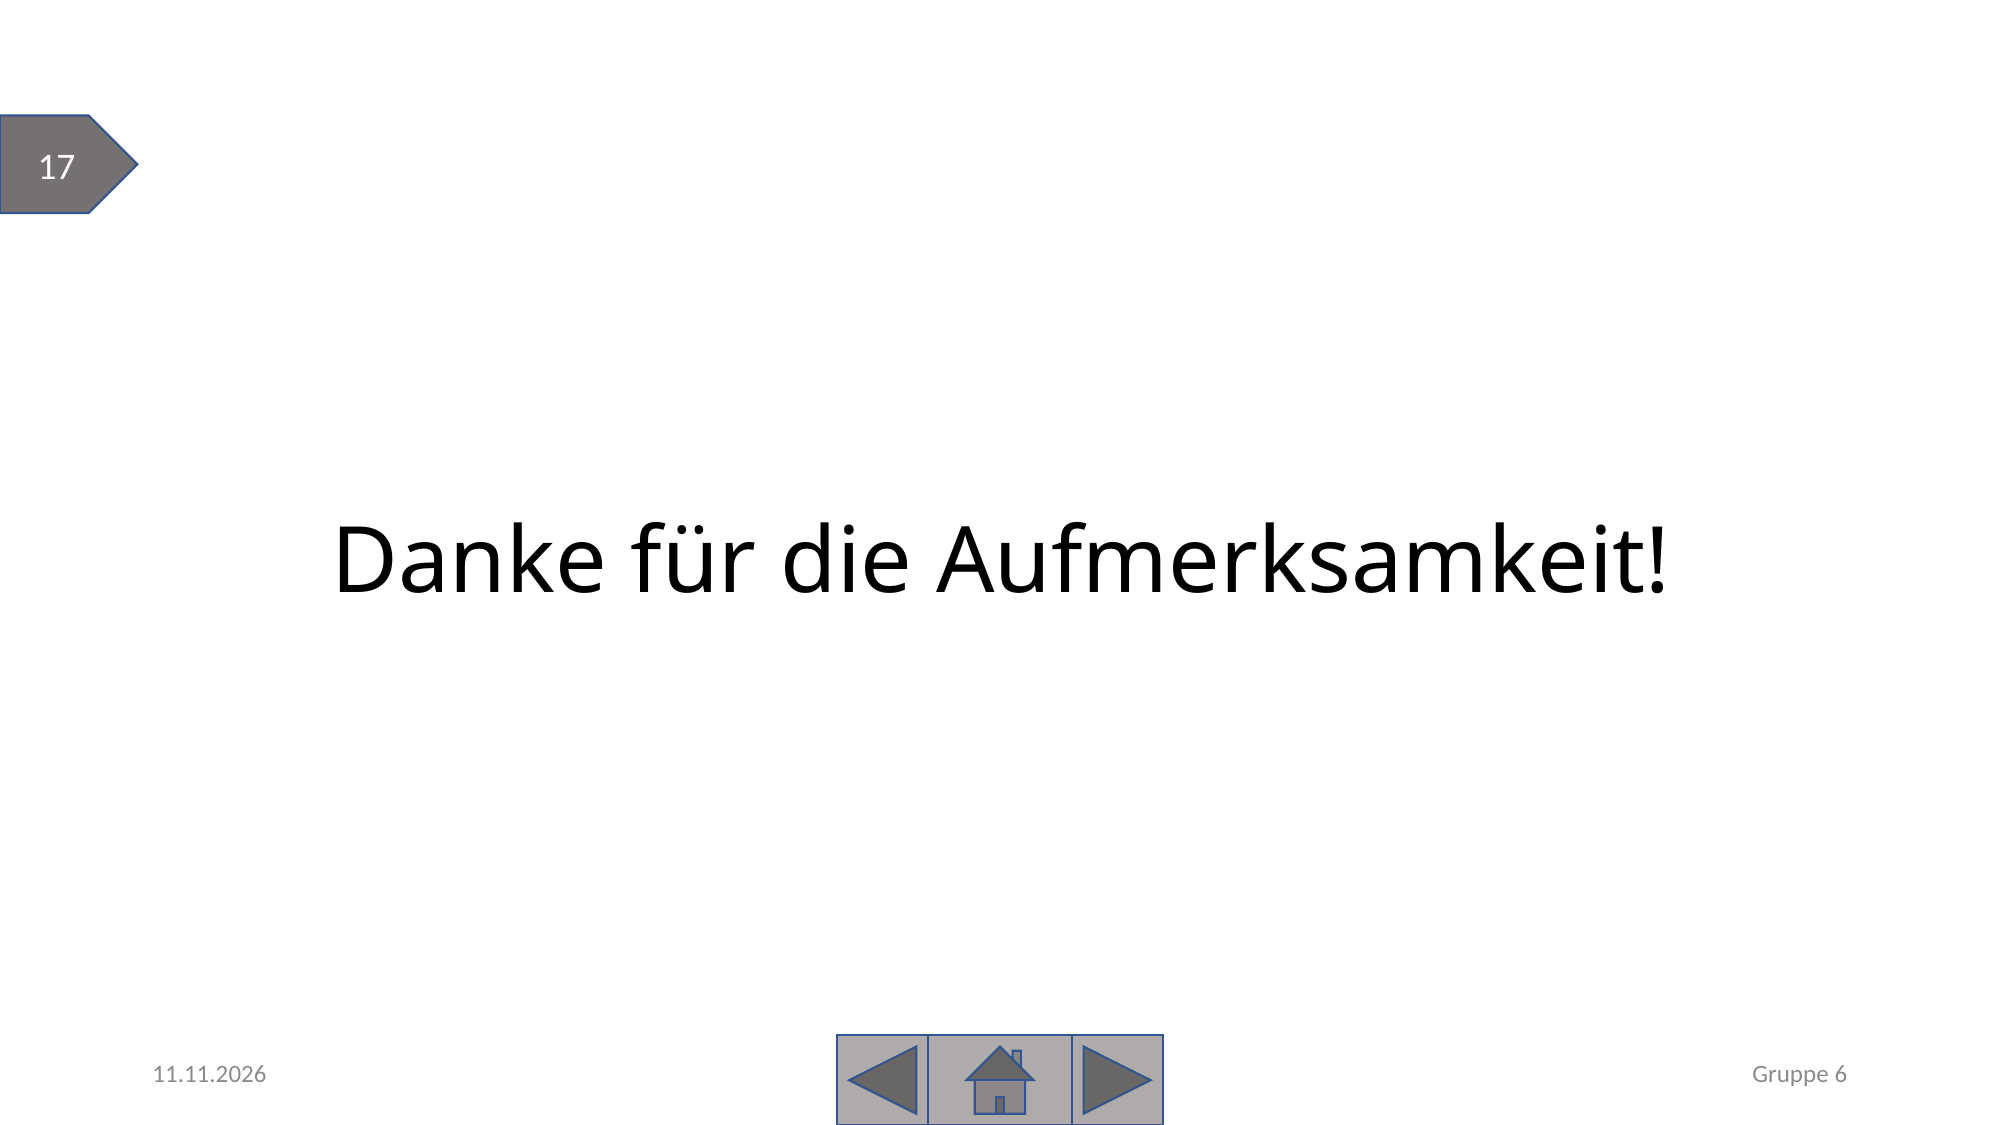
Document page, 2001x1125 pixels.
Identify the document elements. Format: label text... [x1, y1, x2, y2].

footer Gruppe 6 [1590, 1042, 1863, 1103]
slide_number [137, 1042, 588, 1103]
title Danke für die Aufmerksamkeit! [139, 453, 1864, 672]
